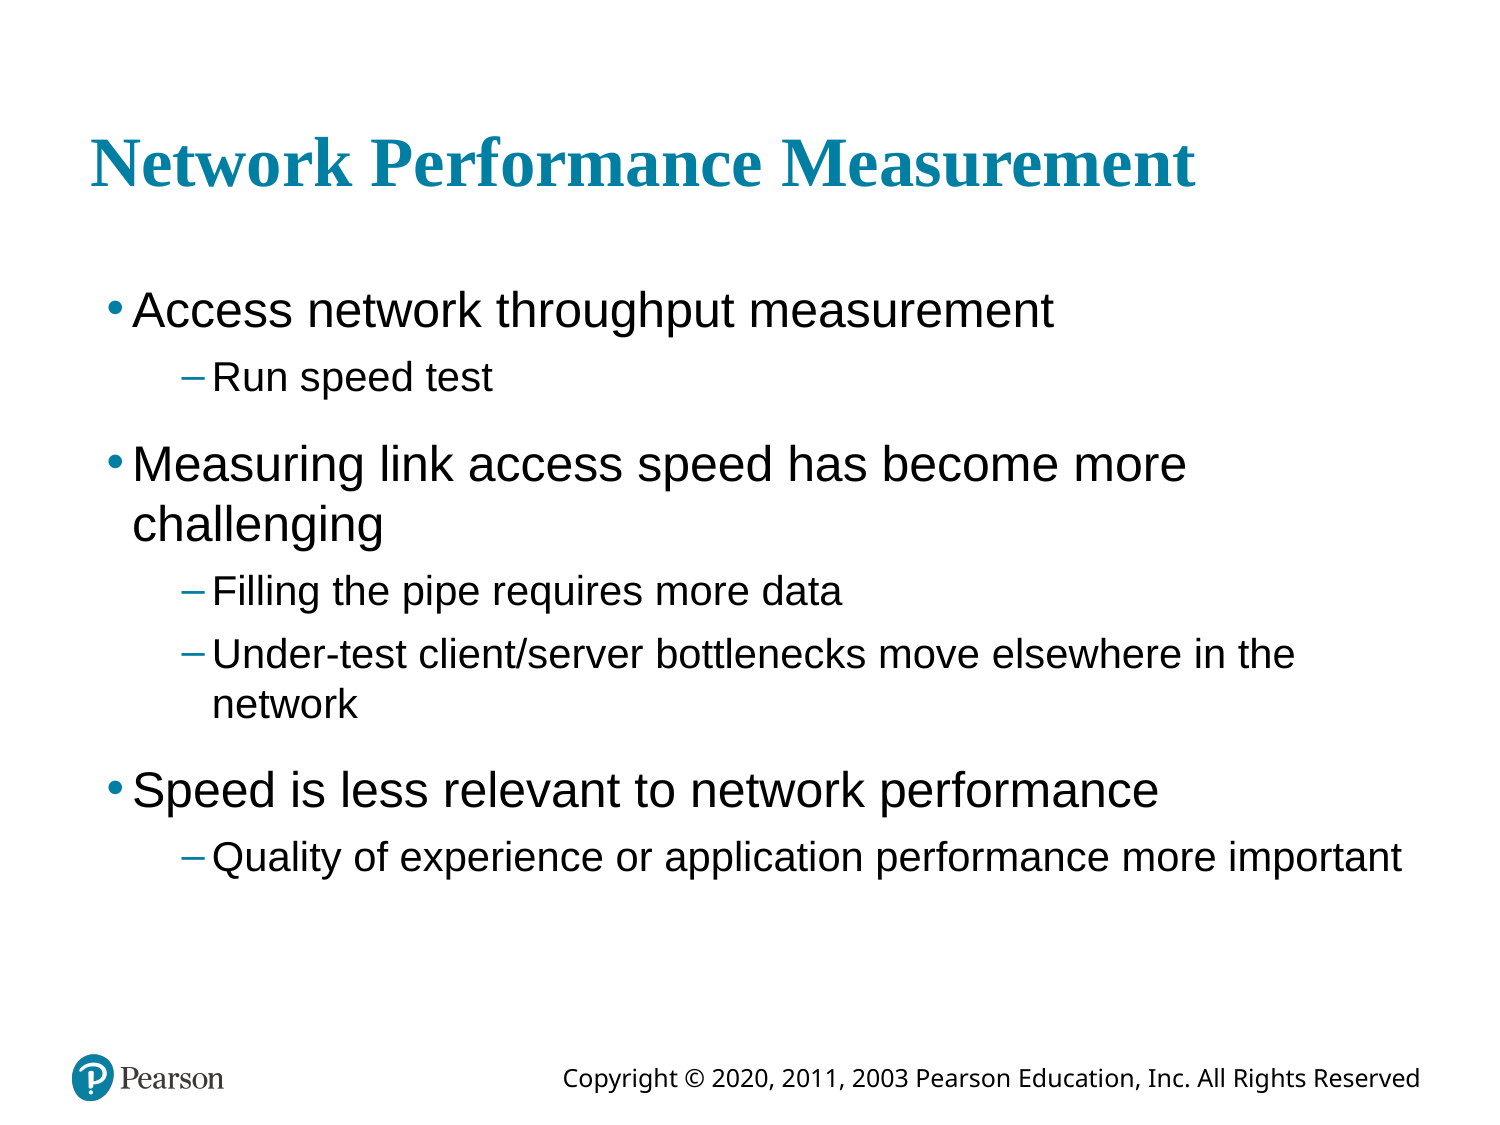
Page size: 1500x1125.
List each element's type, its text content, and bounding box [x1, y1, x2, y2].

picture [72, 1087, 83, 1101]
picture [80, 1063, 106, 1088]
picture [72, 1054, 88, 1070]
list Access network throughput measurement Run speed test Measuring link access speed has become more challenging Filling the pipe requires more data Under-test client/server bottlenecks move elsewhere in the network Speed is less relevant to network performance Quality of experience or application performance more important [75, 262, 1425, 1005]
title Network Performance Measurement [75, 35, 1425, 216]
picture [98, 1054, 224, 1101]
